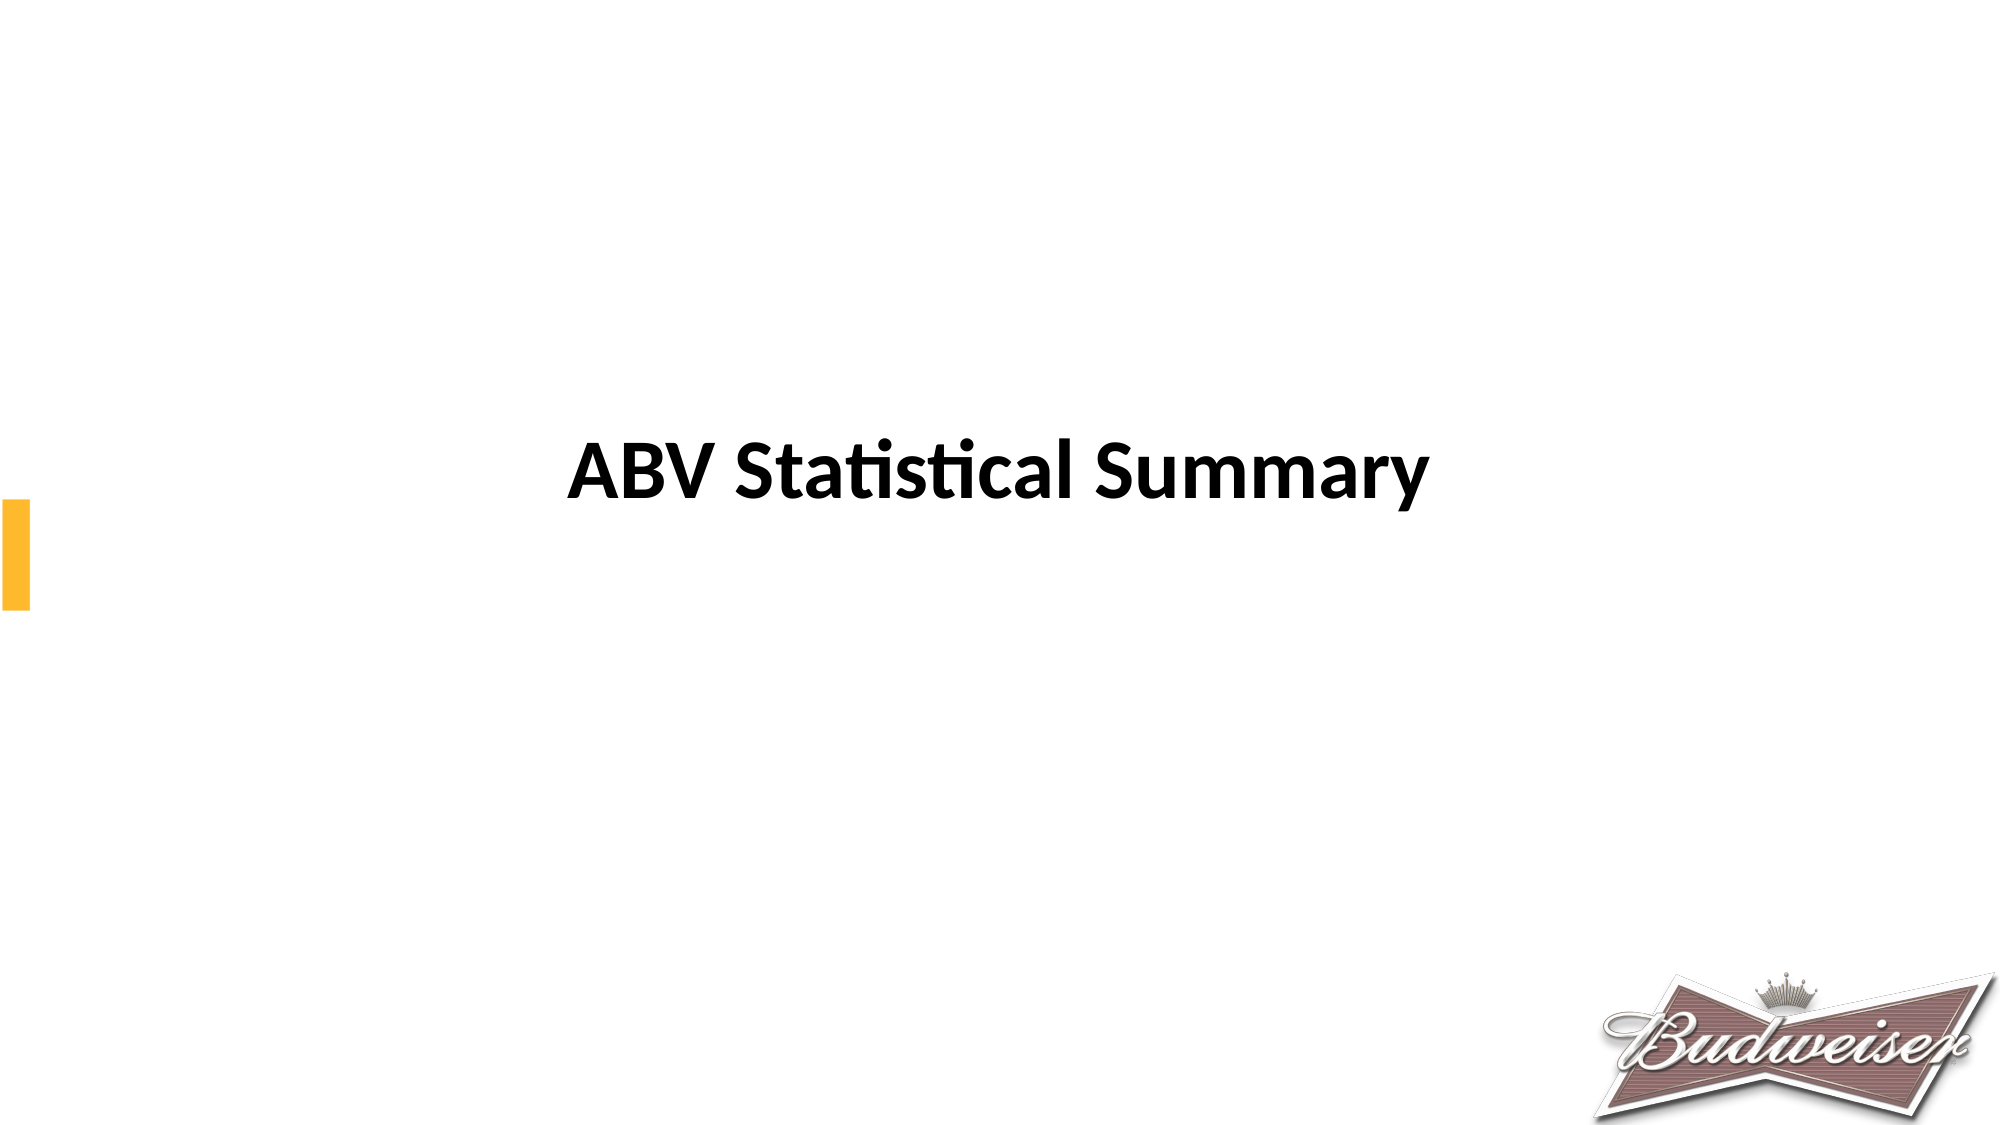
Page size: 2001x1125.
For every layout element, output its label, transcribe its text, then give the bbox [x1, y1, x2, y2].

picture [1593, 972, 2000, 1125]
text_box ABV Statistical Summary [98, 417, 1902, 708]
picture [0, 495, 35, 615]
